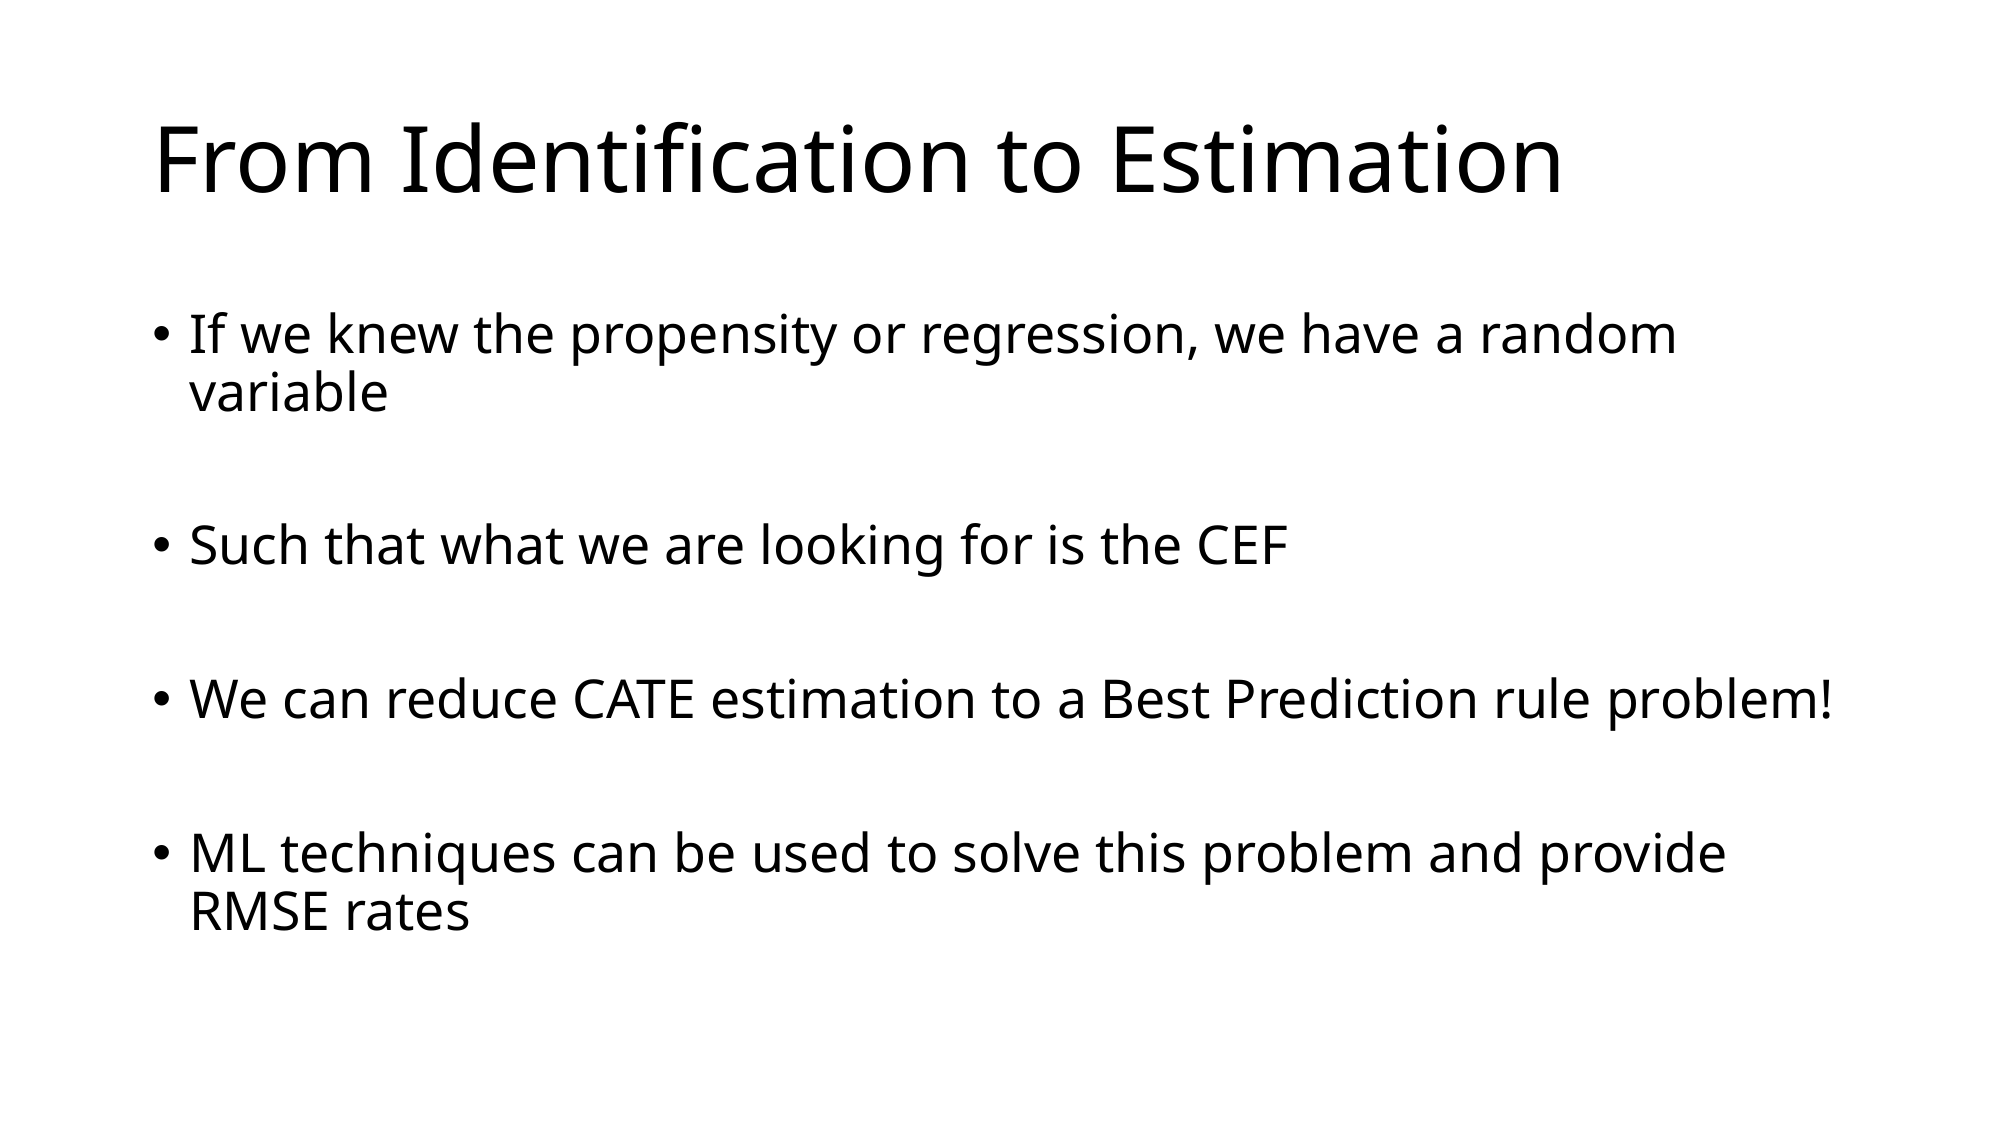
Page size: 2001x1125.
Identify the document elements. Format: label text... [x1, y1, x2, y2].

title From Identification to Estimation [137, 53, 1863, 272]
